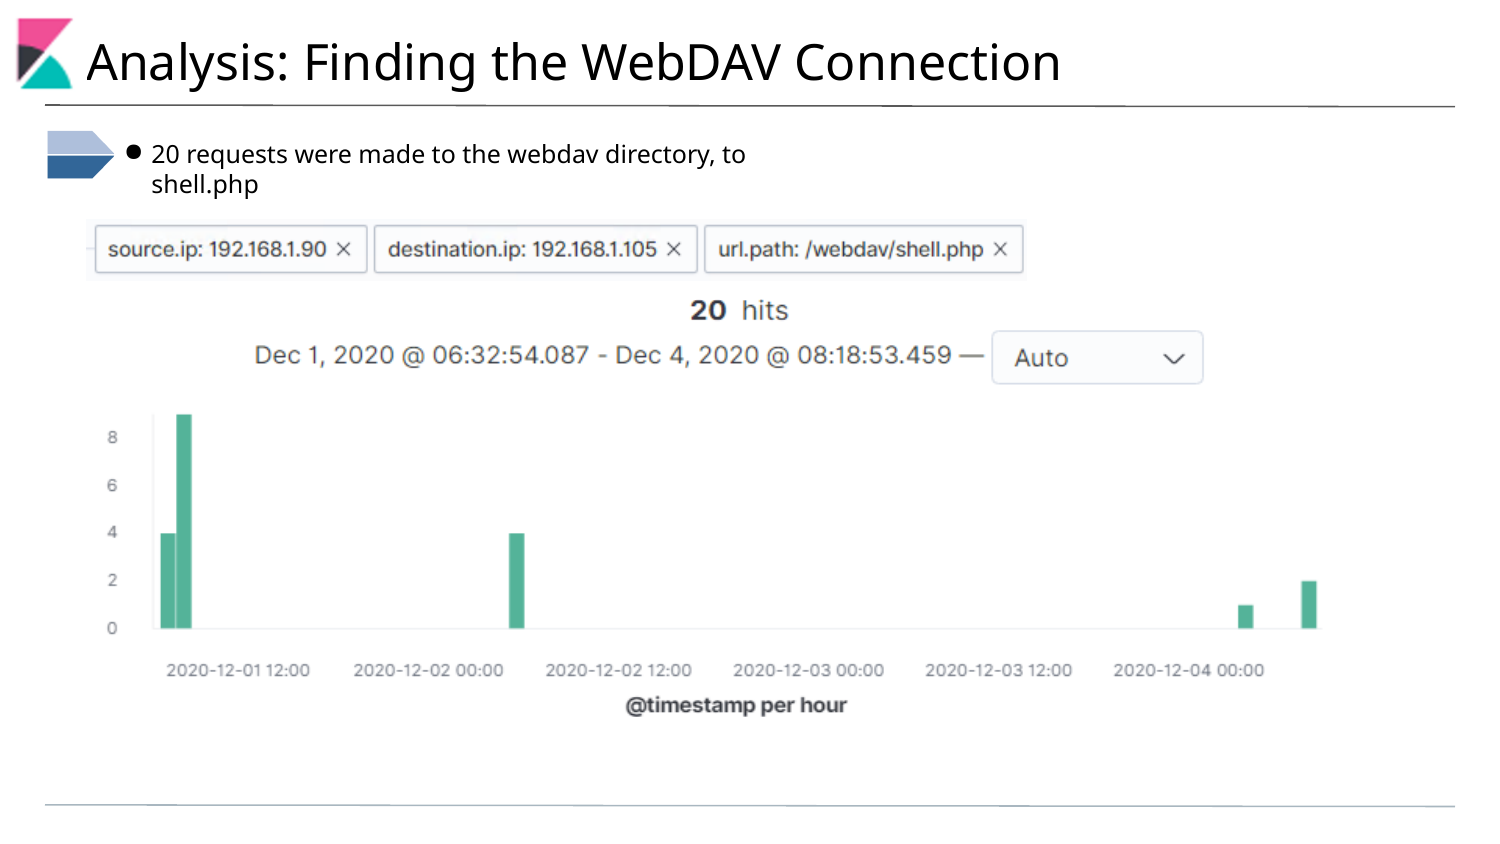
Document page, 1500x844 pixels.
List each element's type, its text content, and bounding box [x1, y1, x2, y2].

subtitle 20 requests were made to the webdav directory, to shell.php [23, 123, 916, 169]
picture [85, 299, 1329, 726]
title Analysis: Finding the WebDAV Connection [0, 0, 1500, 88]
picture [44, 126, 115, 182]
picture [3, 2, 87, 101]
picture [85, 218, 1027, 282]
